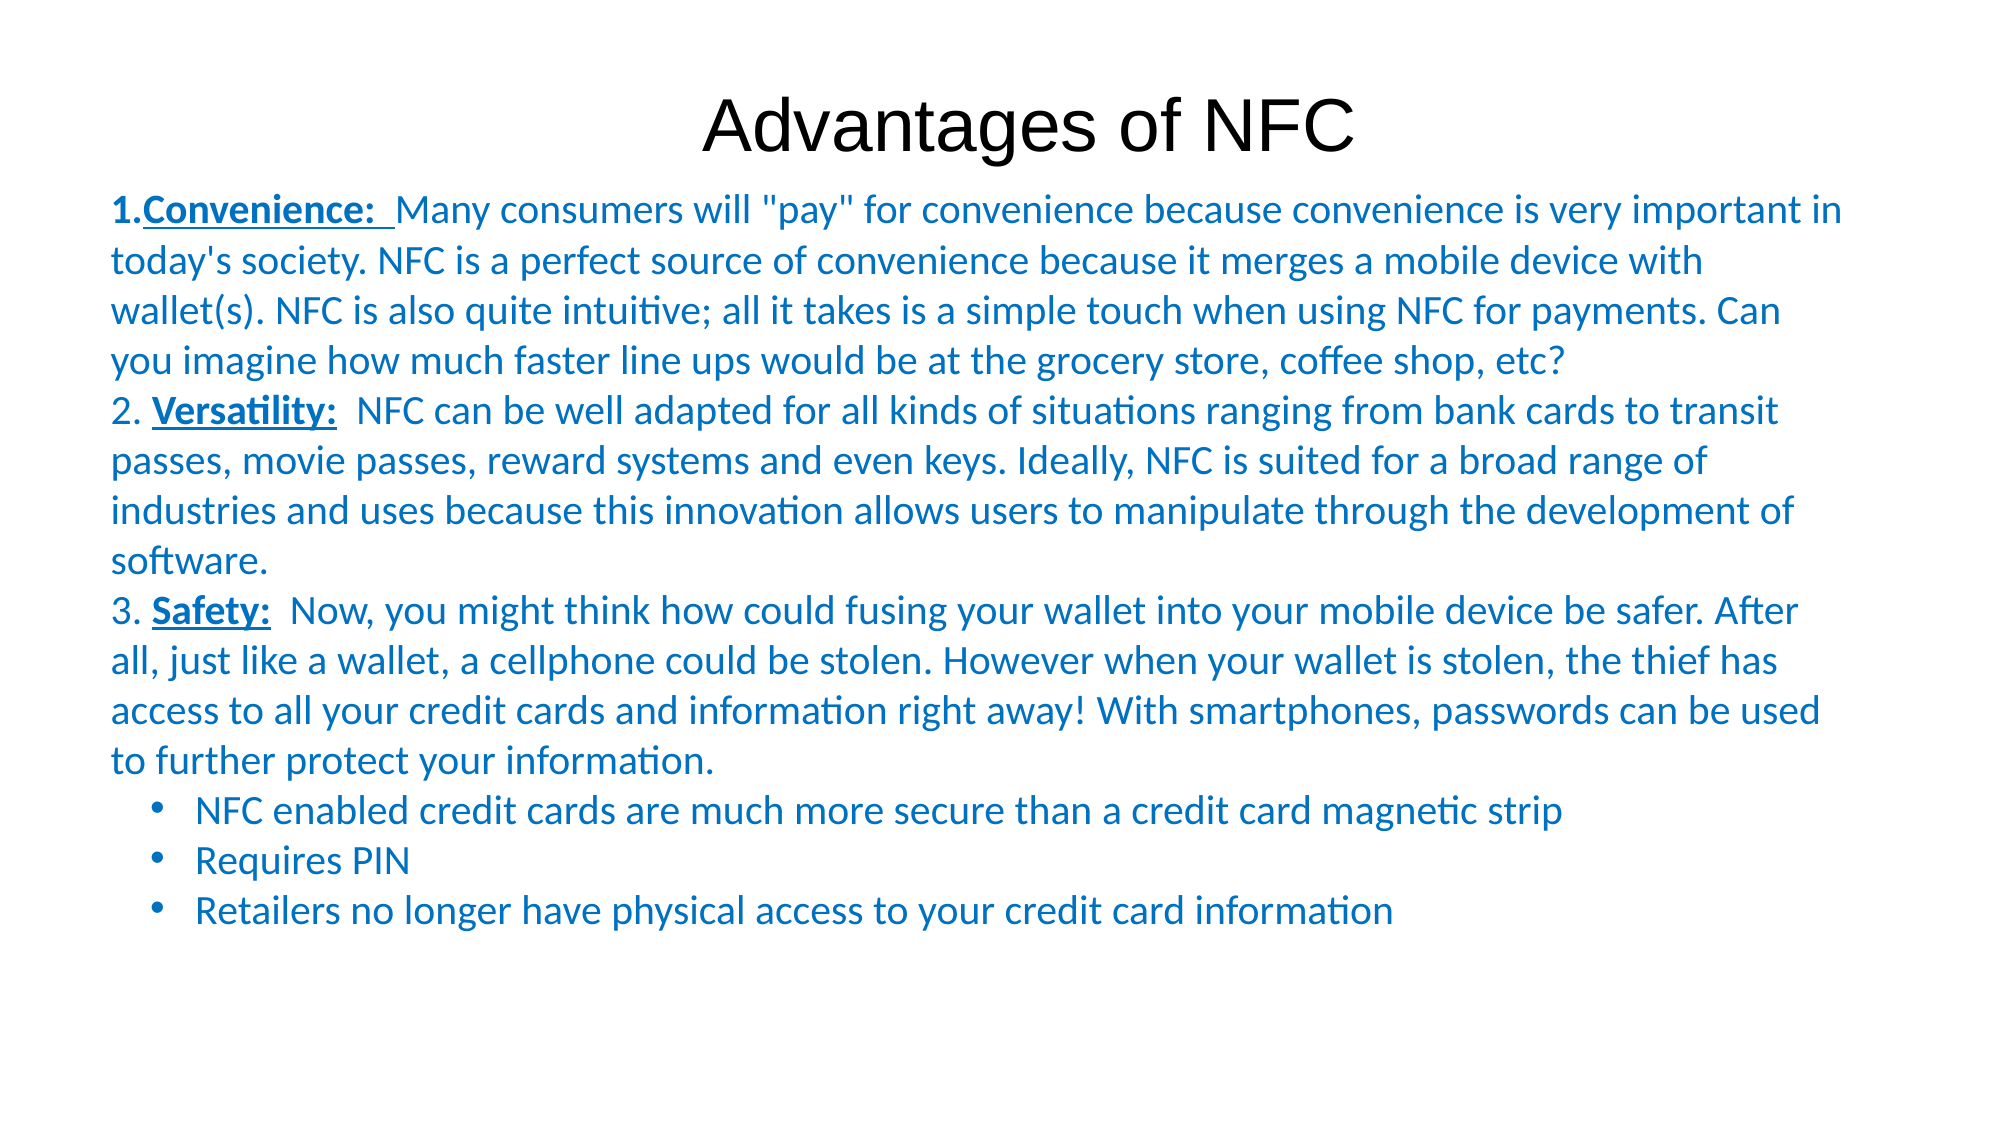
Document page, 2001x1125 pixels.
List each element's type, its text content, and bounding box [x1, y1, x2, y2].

text_box Advantages of NFC [687, 68, 1438, 174]
text_box Convenience: Many consumers will "pay" for convenience because convenience is very important in today's society. NFC is a perfect source of convenience because it merges a mobile device with wallet(s). NFC is also quite intuitive; all it takes is a simple touch when using NFC for payments. Can you imagine how much faster line ups would be at the grocery store, coffee shop, etc? 2. Versatility: NFC can be well adapted for all kinds of situations ranging from bank cards to transit passes, movie passes, reward systems and even keys. Ideally, NFC is suited for a broad range of industries and uses because this innovation allows users to manipulate through the development of software. 3. Safety: Now, you might think how could fusing your wallet into your mobile device be safer. After all, just like a wallet, a cellphone could be stolen. However when your wallet is stolen, the thief has access to all your credit cards and information right away! With smartphones, passwords can be used to further protect your information. NFC enabled credit cards are much more secure than a credit card magnetic strip Requires PIN Retailers no longer have physical access to your credit card information [95, 174, 1865, 940]
